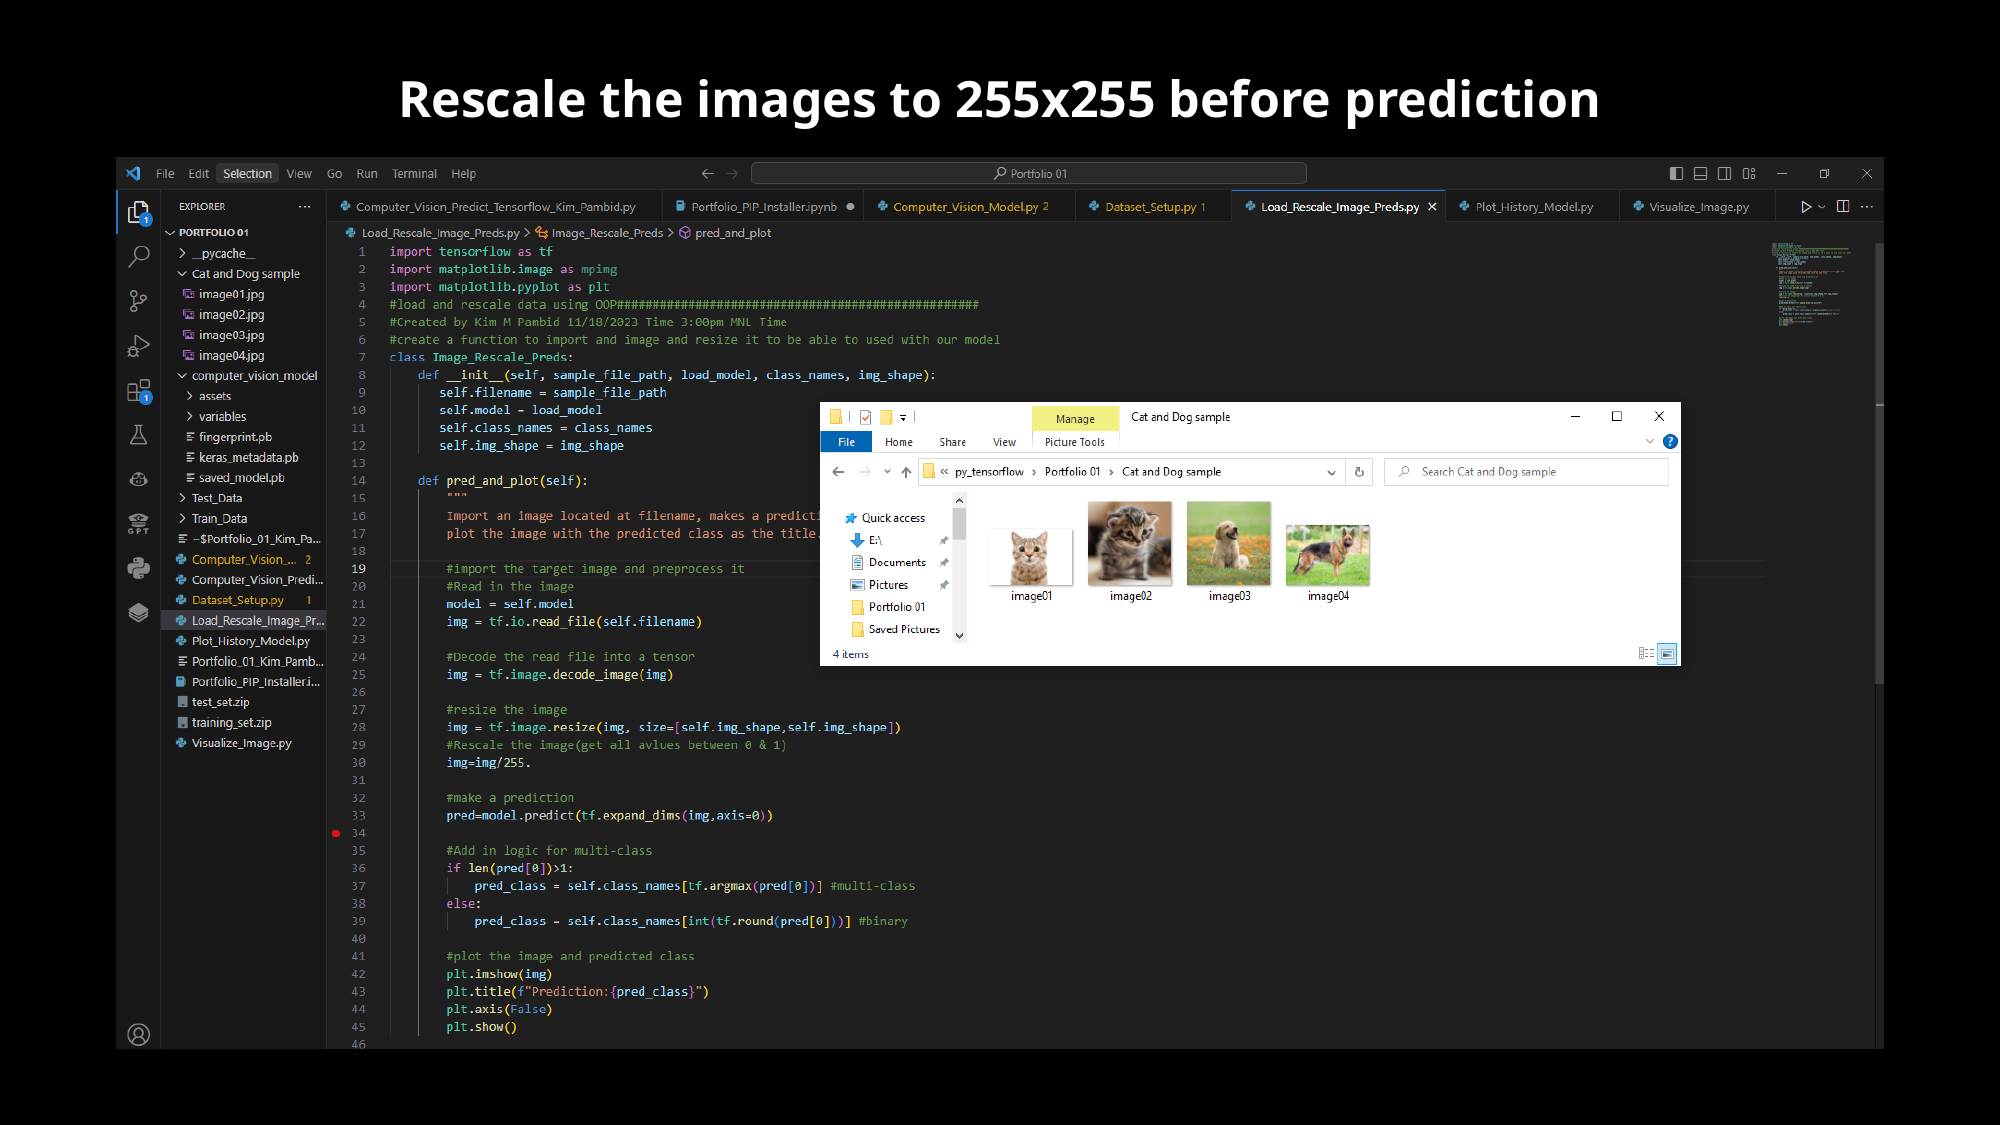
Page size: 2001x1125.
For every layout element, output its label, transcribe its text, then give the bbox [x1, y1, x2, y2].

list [116, 157, 1884, 1049]
text_box Rescale the images to 255x255 before prediction [383, 59, 1616, 135]
